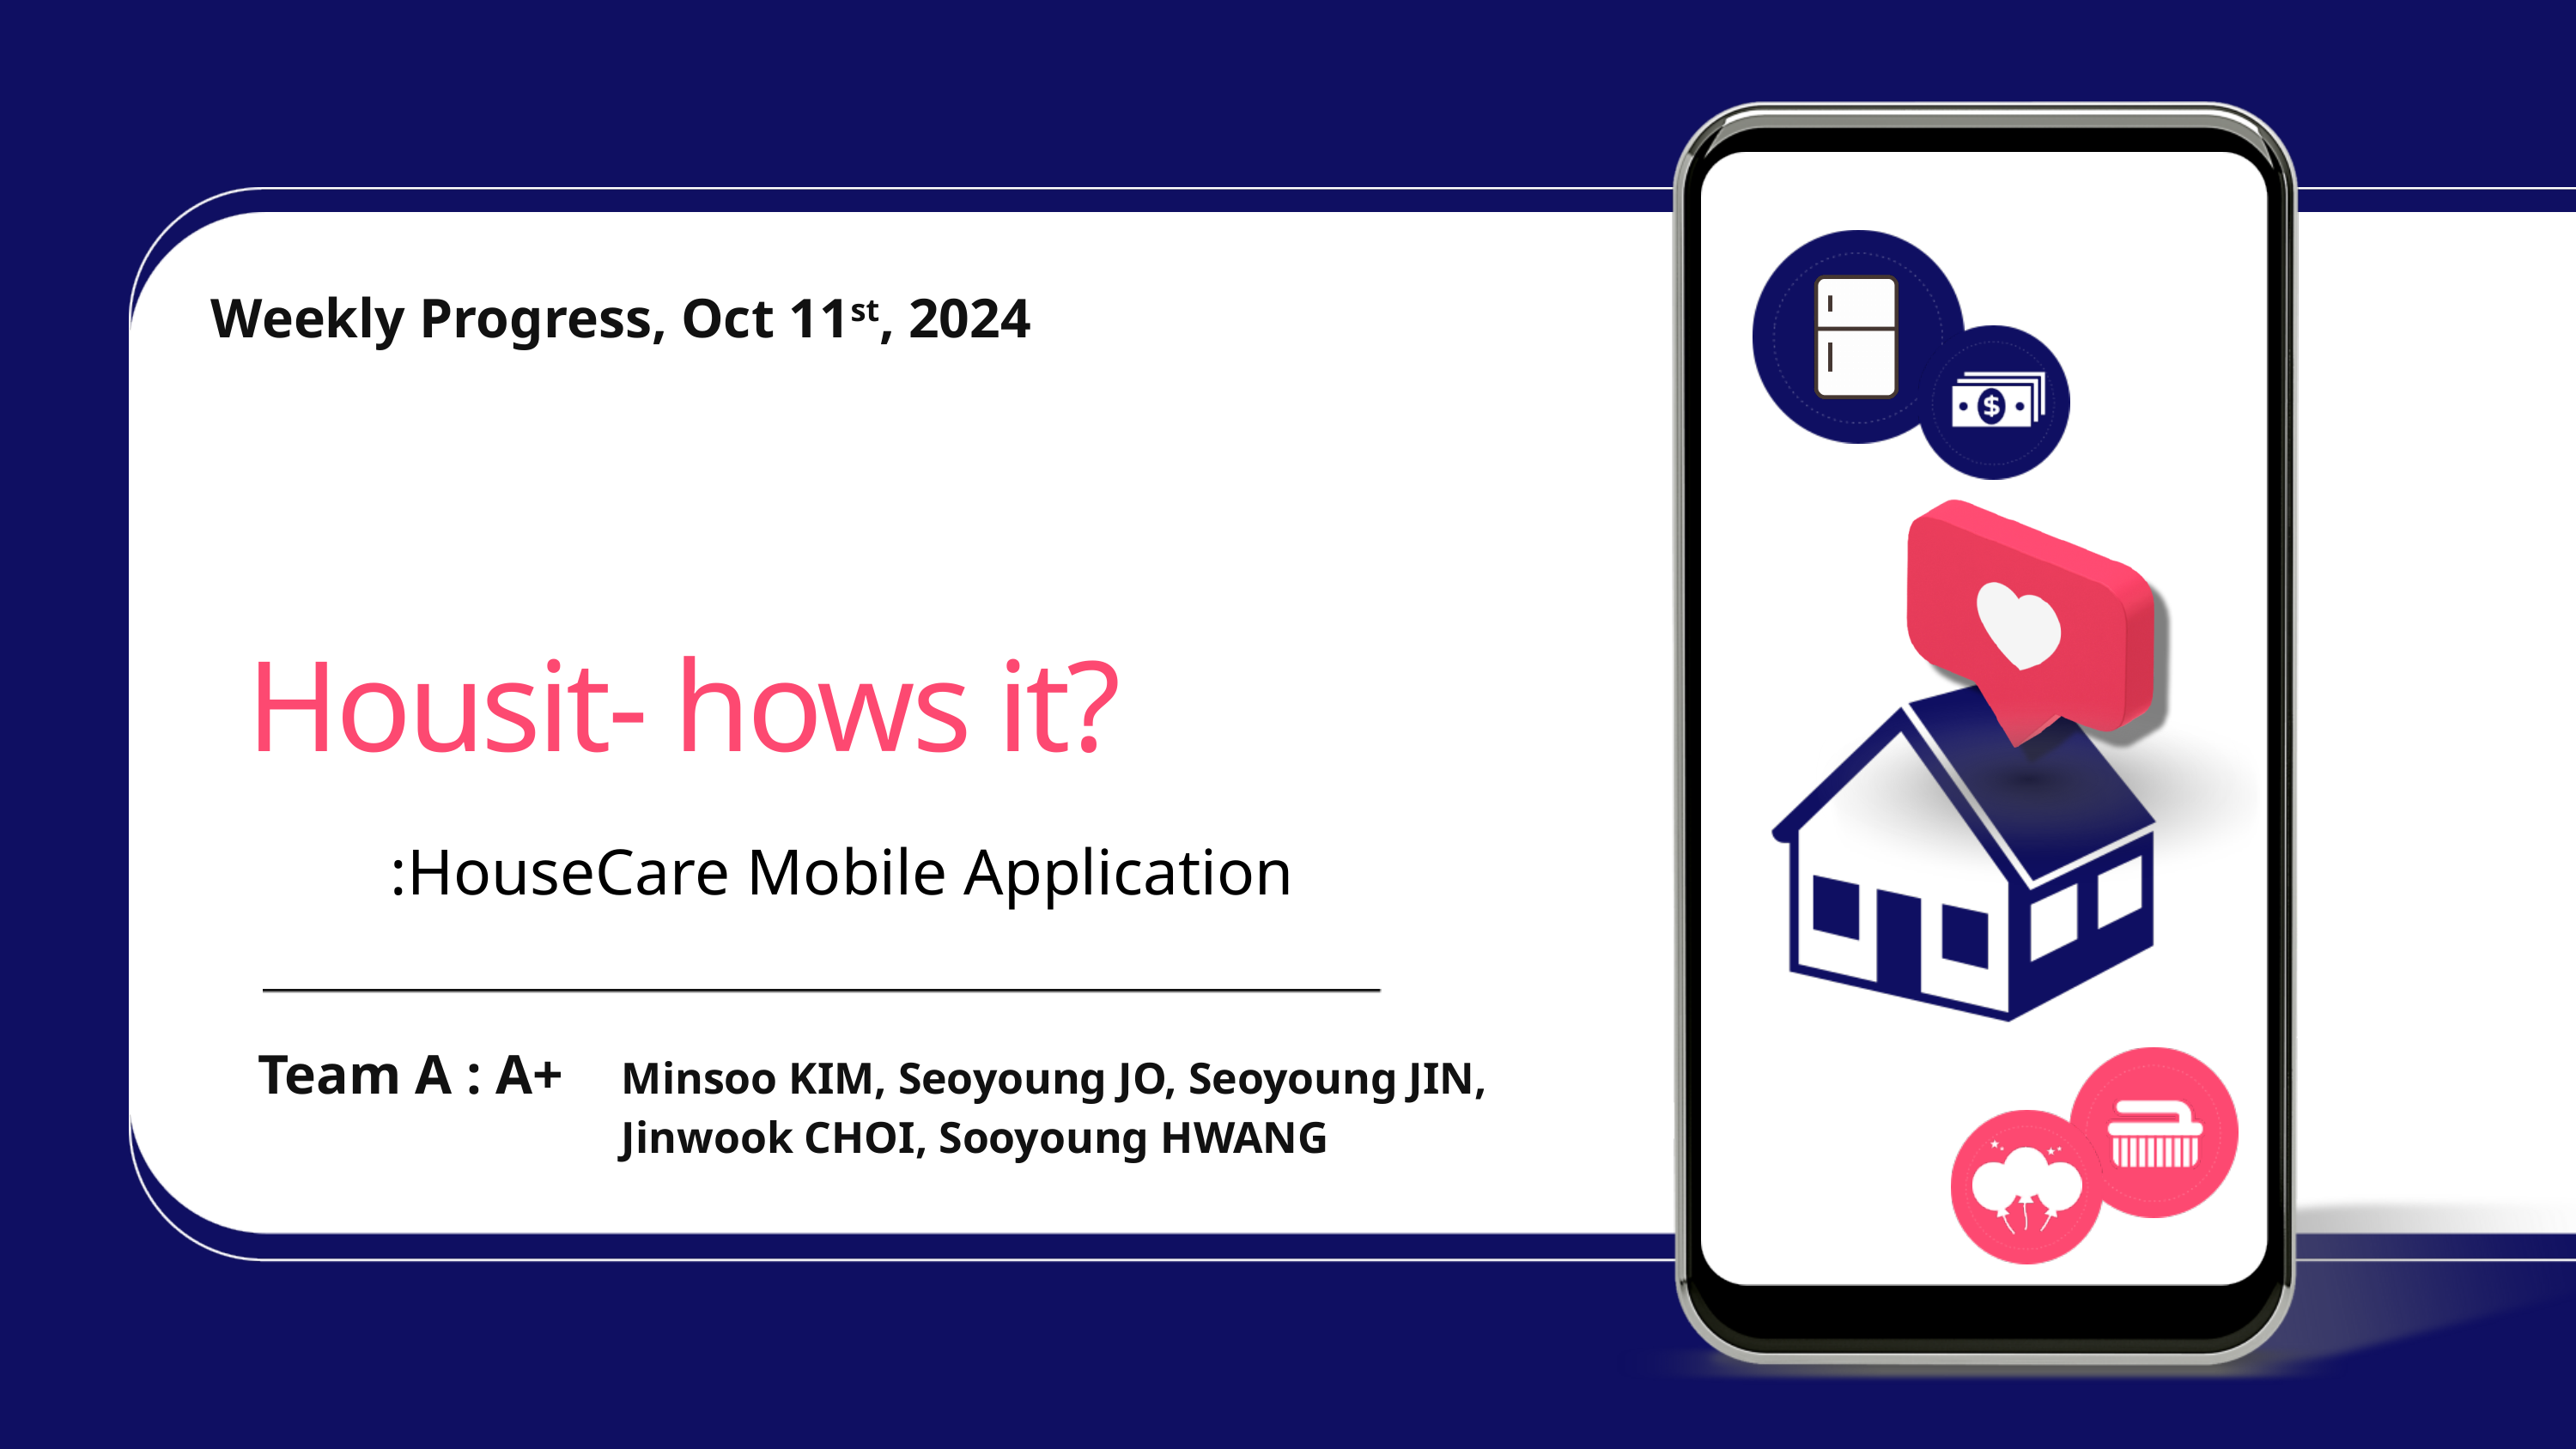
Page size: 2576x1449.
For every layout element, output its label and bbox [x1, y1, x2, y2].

picture [128, 101, 2576, 1385]
